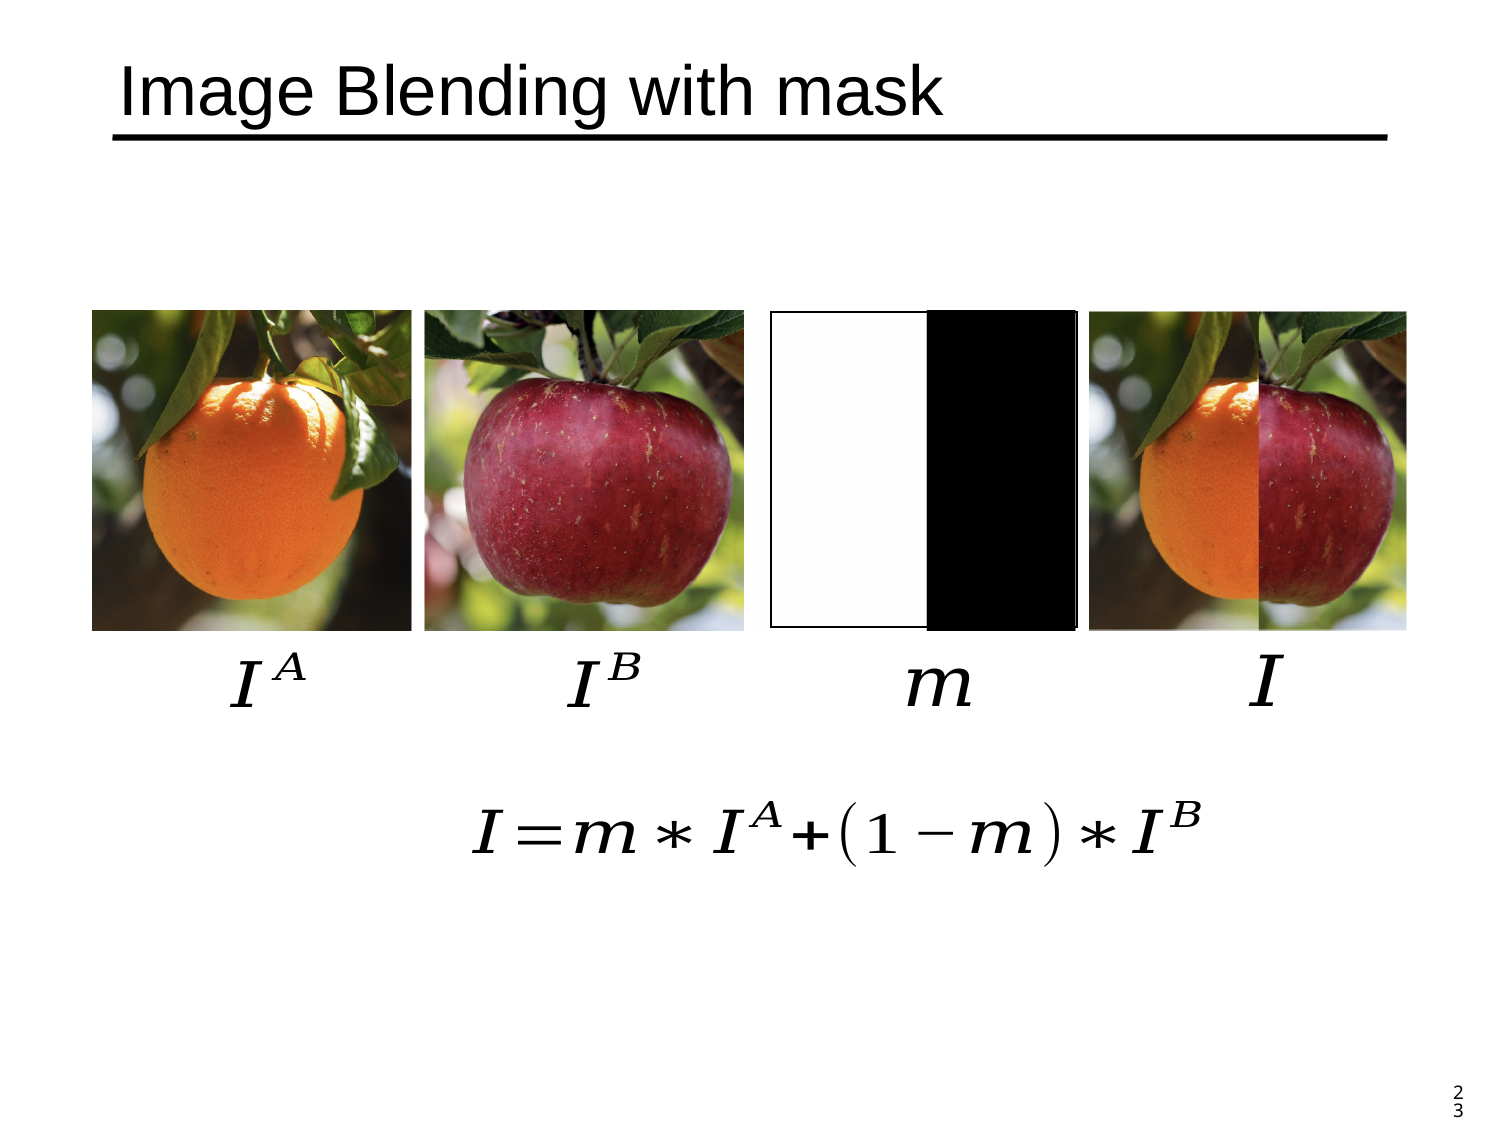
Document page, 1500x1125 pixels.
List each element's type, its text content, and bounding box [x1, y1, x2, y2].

title Image Blending with mask [103, 0, 1397, 181]
slide_number 23 [1440, 1072, 1469, 1111]
picture [91, 309, 1409, 633]
